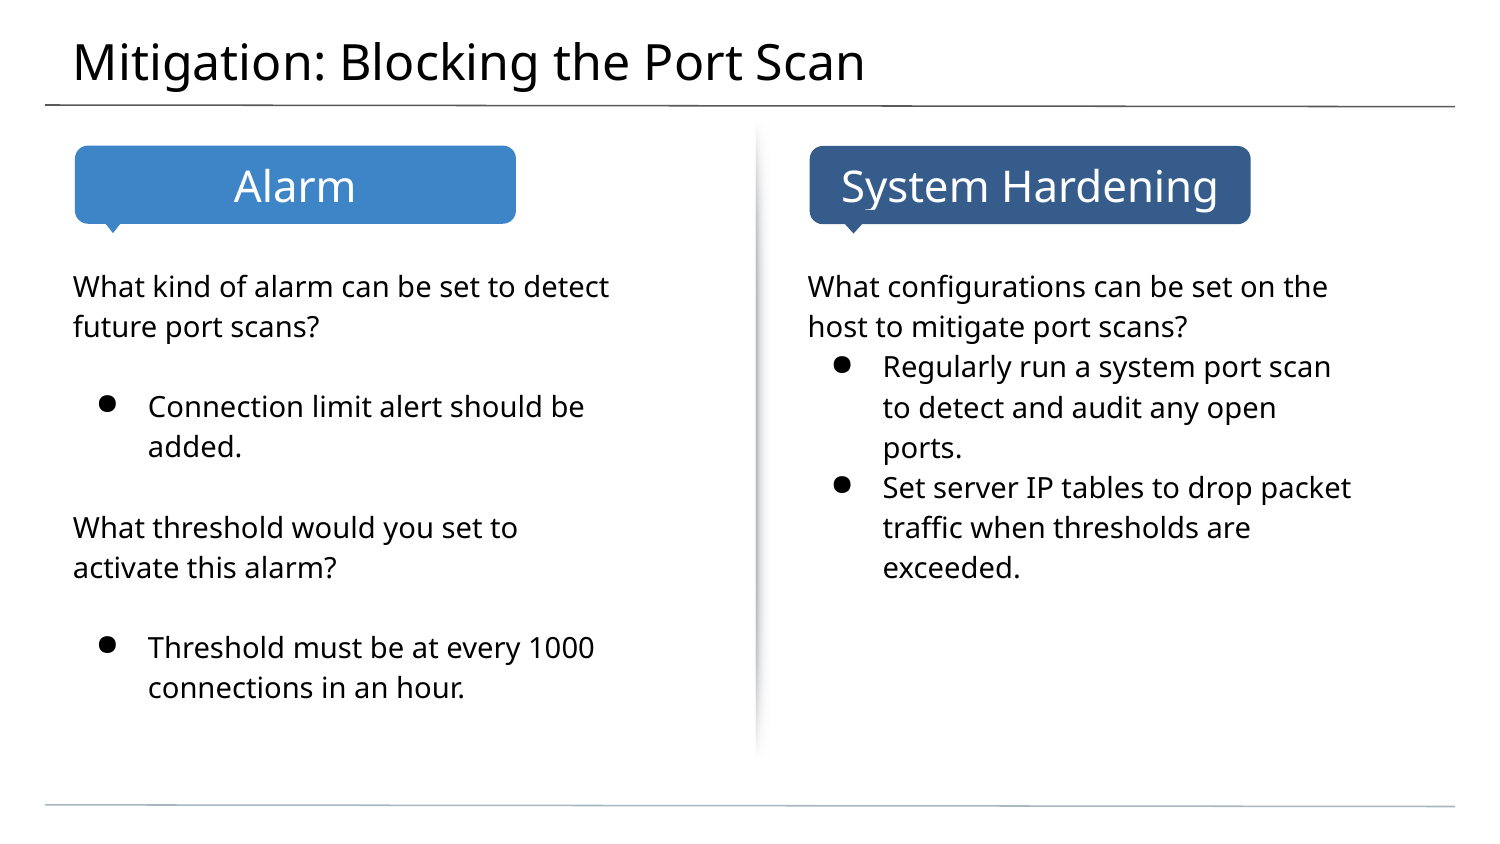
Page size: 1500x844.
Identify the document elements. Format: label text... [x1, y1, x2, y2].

title Mitigation: Blocking the Port Scan [0, 0, 1500, 88]
picture [703, 107, 839, 782]
subtitle What configurations can be set on the host to mitigate port scans? Regularly run a system port scan to detect and audit any open ports. Set server IP tables to drop packet traffic when thresholds are exceeded. [732, 263, 1438, 805]
subtitle What kind of alarm can be set to detect future port scans? Connection limit alert should be added. What threshold would you set to activate this alarm? Threshold must be at every 1000 connections in an hour. [0, 262, 704, 764]
